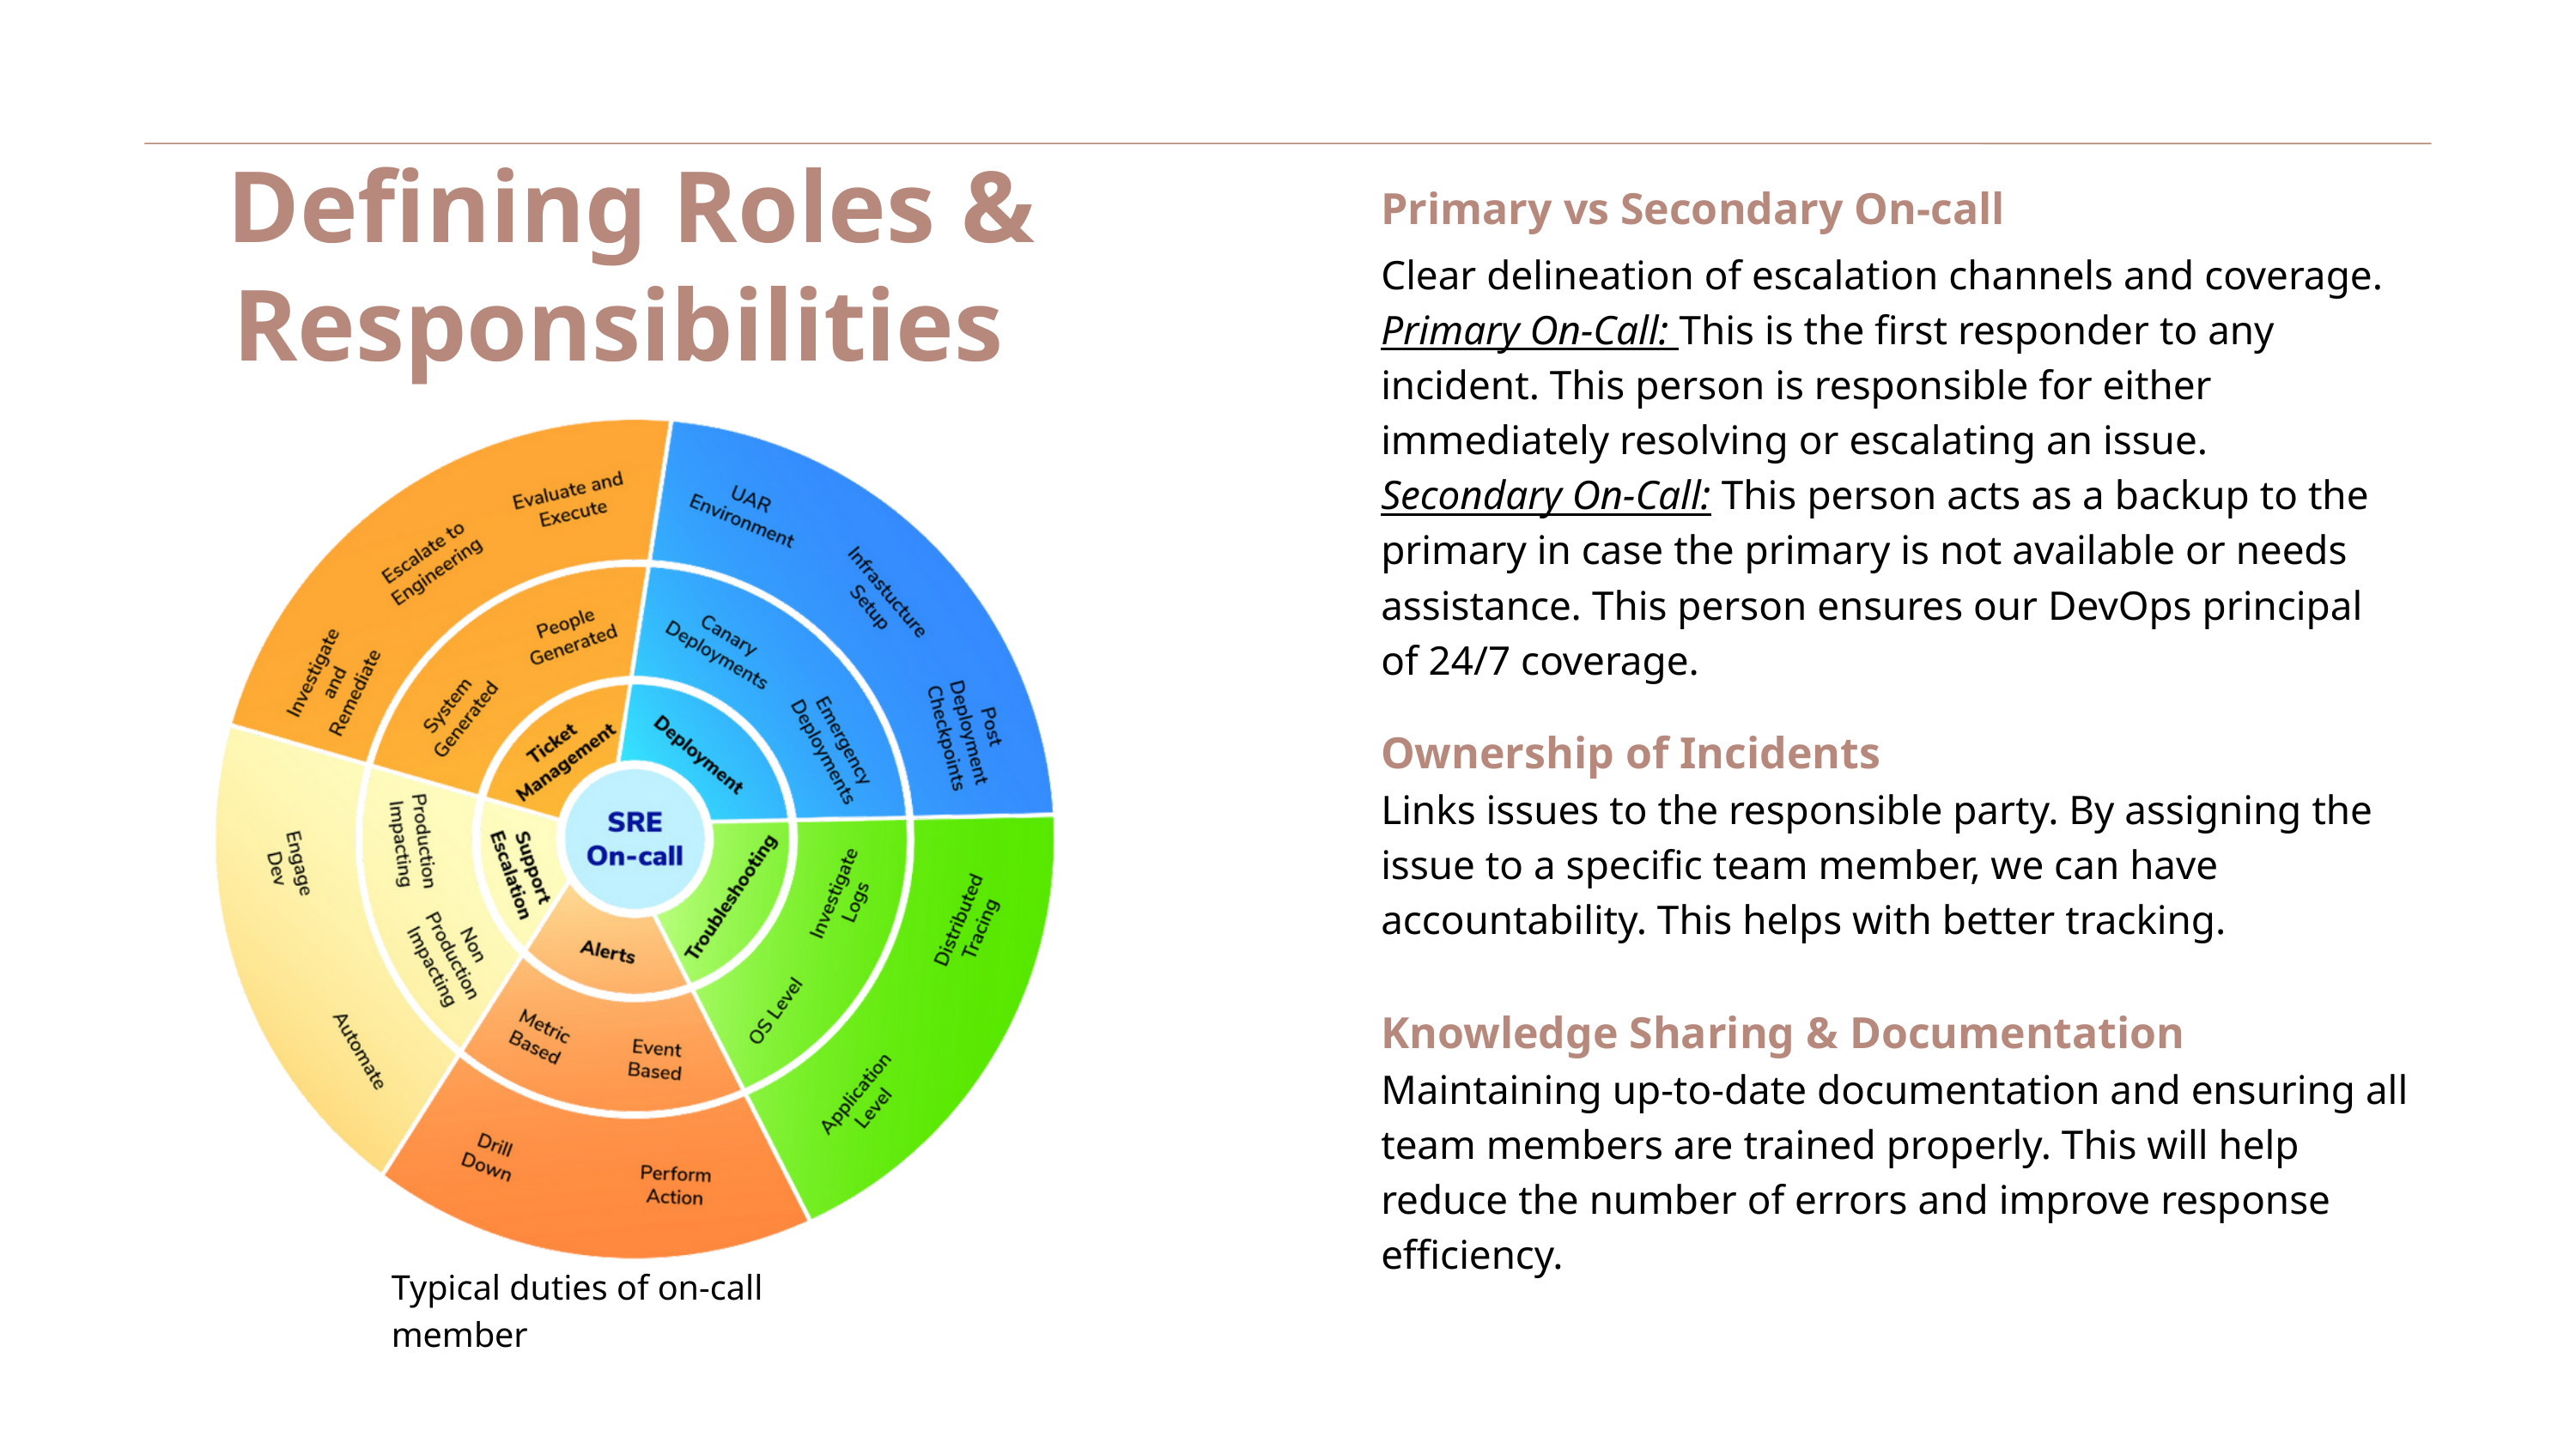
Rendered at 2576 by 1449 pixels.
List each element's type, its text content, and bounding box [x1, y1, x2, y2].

text_box Links issues to the responsible party. By assigning the issue to a specific team member, we can have accountability. This helps with better tracking. [1381, 777, 2409, 943]
text_box Clear delineation of escalation channels and coverage. Primary On-Call: This is the first responder to any incident. This person is responsible for either immediately resolving or escalating an issue. Secondary On-Call: This person acts as a backup to the primary in case the primary is not available or needs assistance. This person ensures our DevOps principal of 24/7 coverage. [1381, 242, 2409, 683]
text_box Ownership of Incidents [1381, 717, 2409, 777]
text_box Primary vs Secondary On-call [1381, 173, 2409, 233]
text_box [204, 413, 1078, 1304]
text_box Knowledge Sharing & Documentation [1381, 997, 2409, 1057]
text_box Defining Roles & Responsibilities [66, 143, 1196, 499]
text_box Maintaining up-to-date documentation and ensuring all team members are trained properly. This will help reduce the number of errors and improve response efficiency. [1381, 1057, 2409, 1278]
